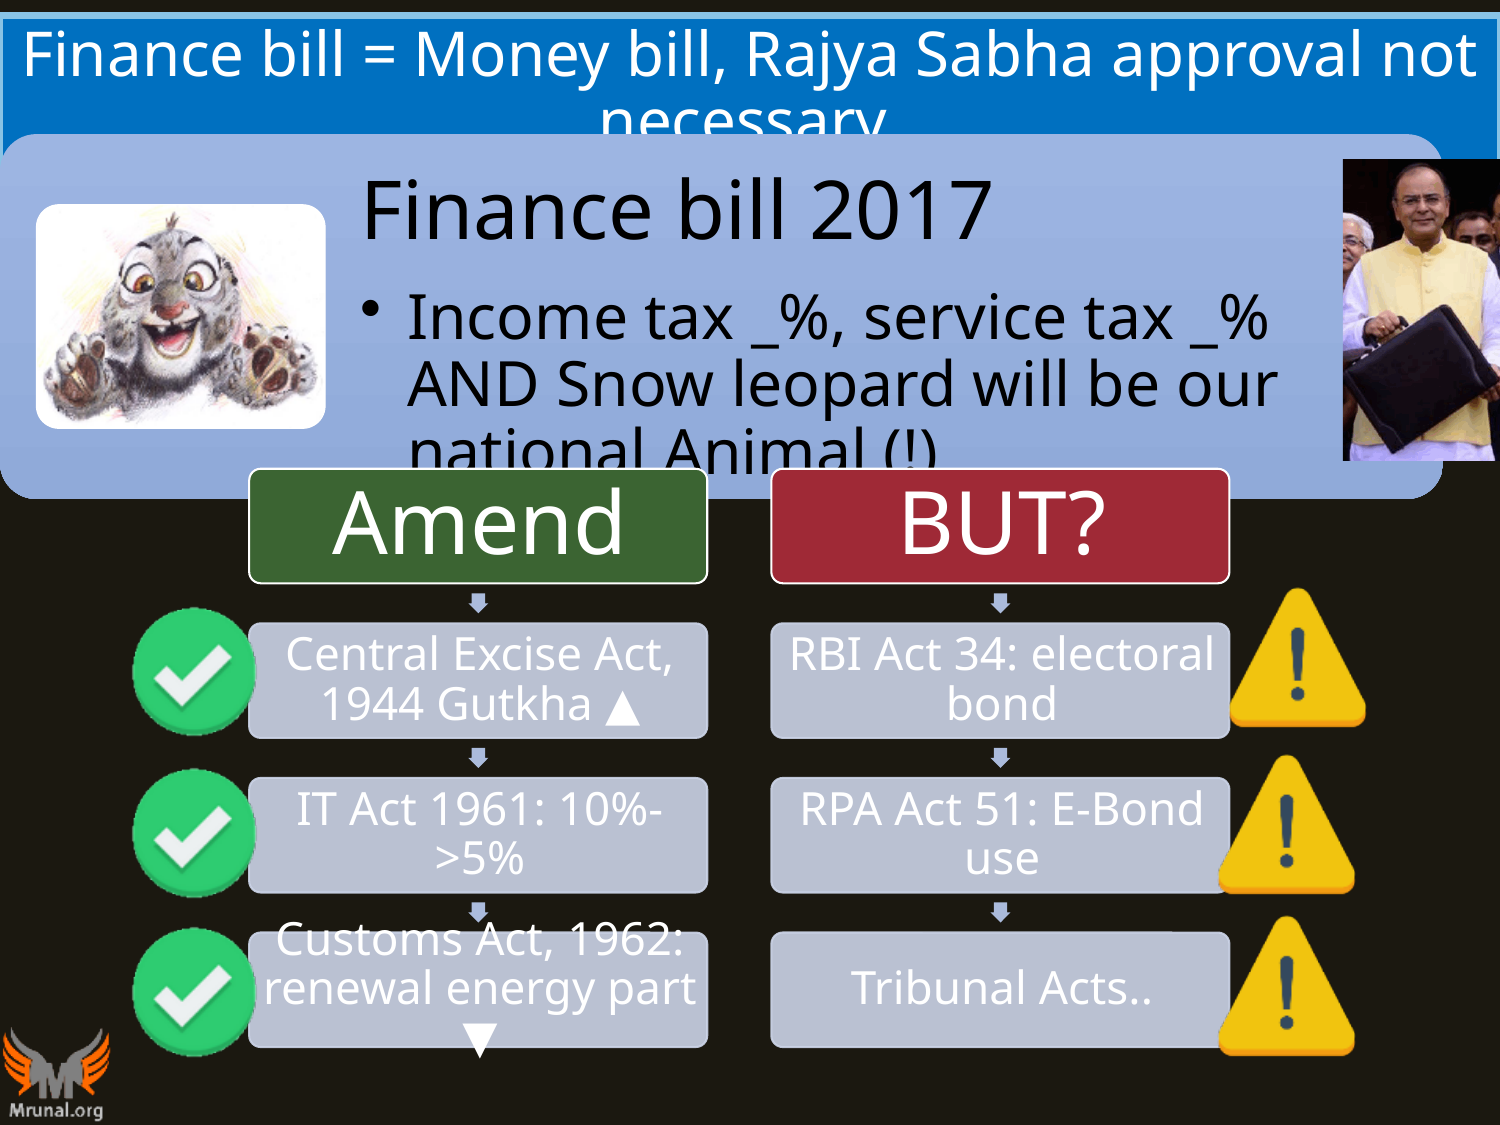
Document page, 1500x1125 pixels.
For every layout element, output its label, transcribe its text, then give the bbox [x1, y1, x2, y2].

title Finance bill = Money bill, Rajya Sabha approval not necessary. [0, 12, 1500, 159]
picture [121, 596, 268, 743]
picture [1205, 903, 1369, 1063]
picture [0, 1024, 114, 1125]
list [0, 134, 1444, 499]
picture [1216, 575, 1380, 734]
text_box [17, 468, 1461, 1048]
picture [1205, 741, 1369, 901]
picture [1342, 159, 1500, 461]
picture [121, 757, 268, 904]
picture [121, 916, 268, 1063]
